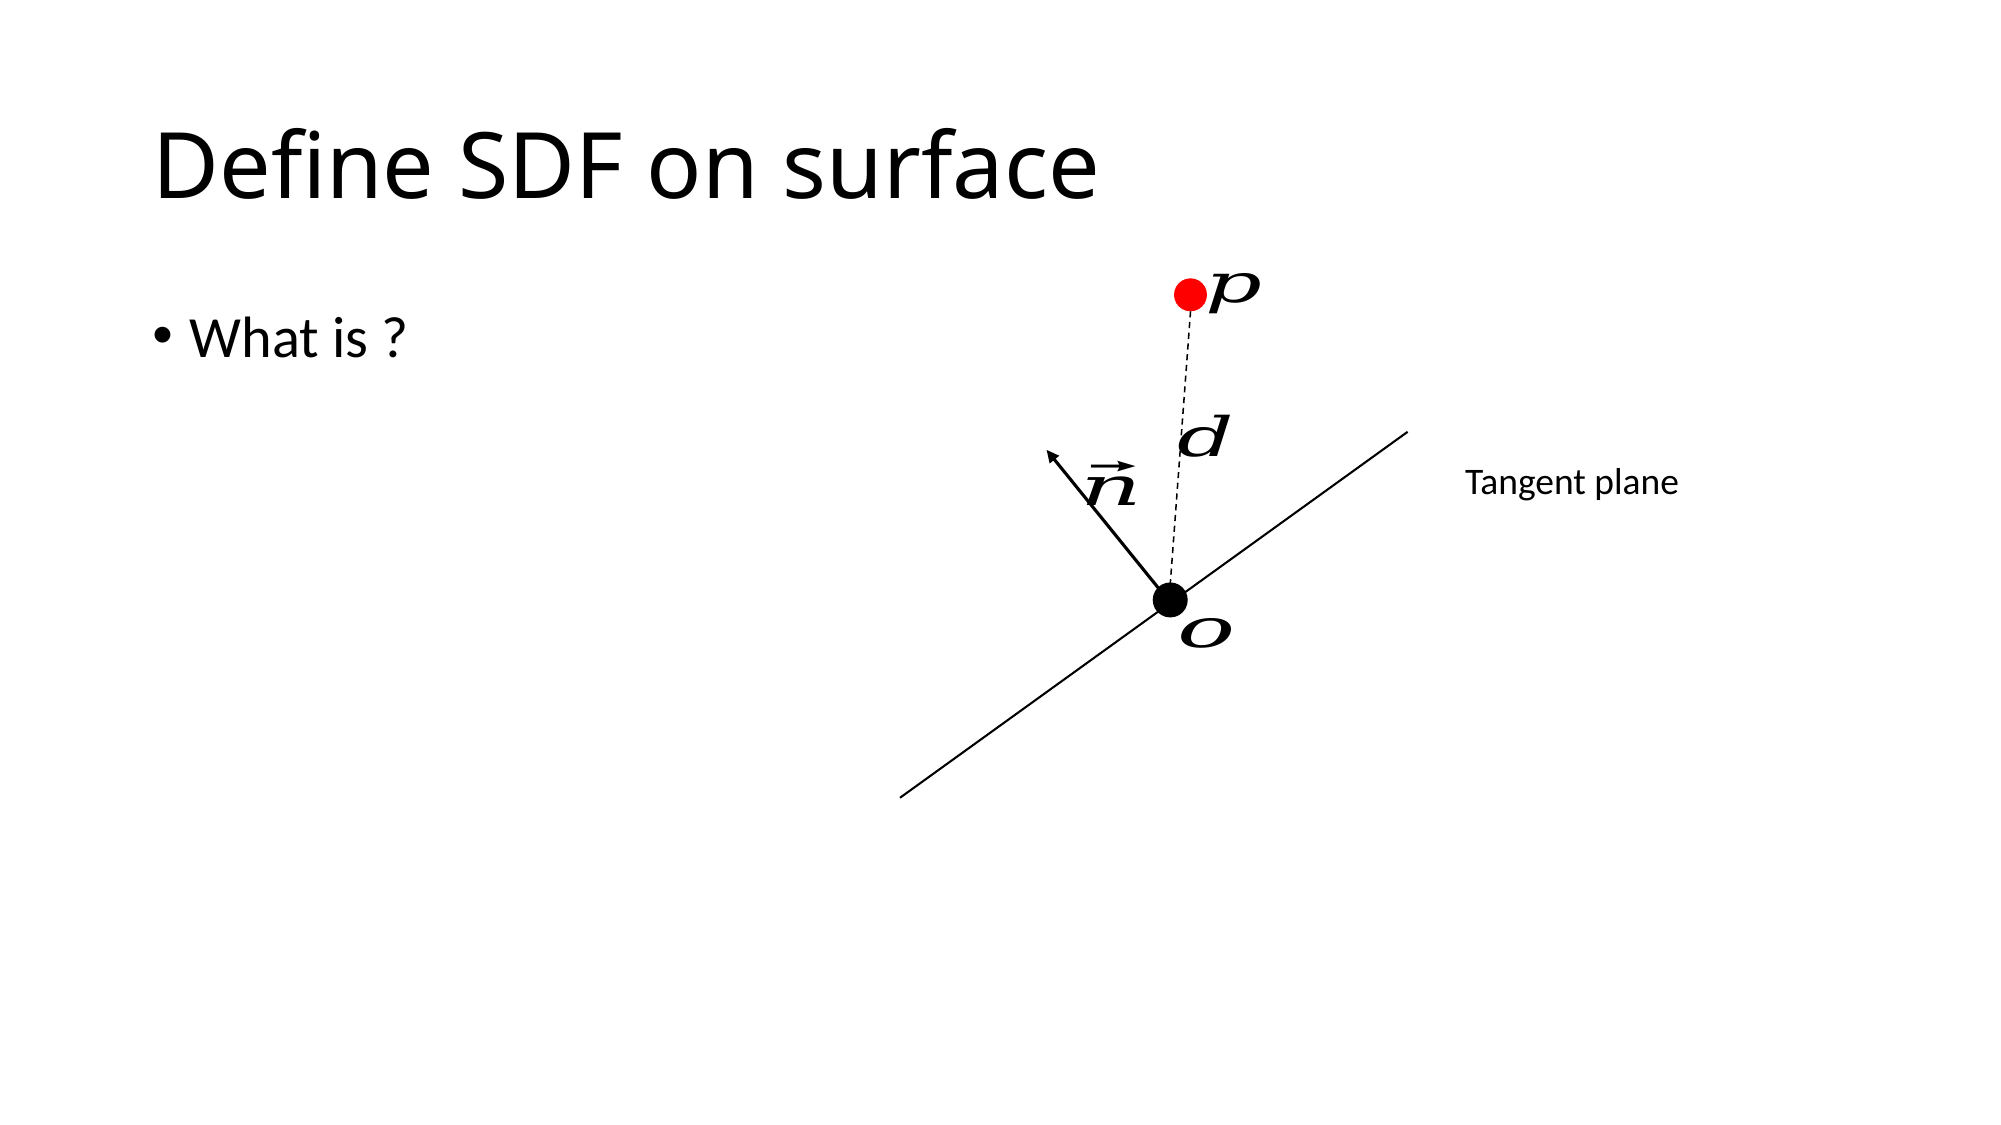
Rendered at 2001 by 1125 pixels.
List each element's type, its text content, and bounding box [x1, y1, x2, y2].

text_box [1170, 311, 1191, 584]
text_box Tangent plane [1450, 449, 1695, 510]
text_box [1046, 449, 1159, 589]
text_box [899, 431, 1408, 798]
title Define SDF on surface [137, 59, 1863, 278]
text_box [1172, 277, 1209, 313]
